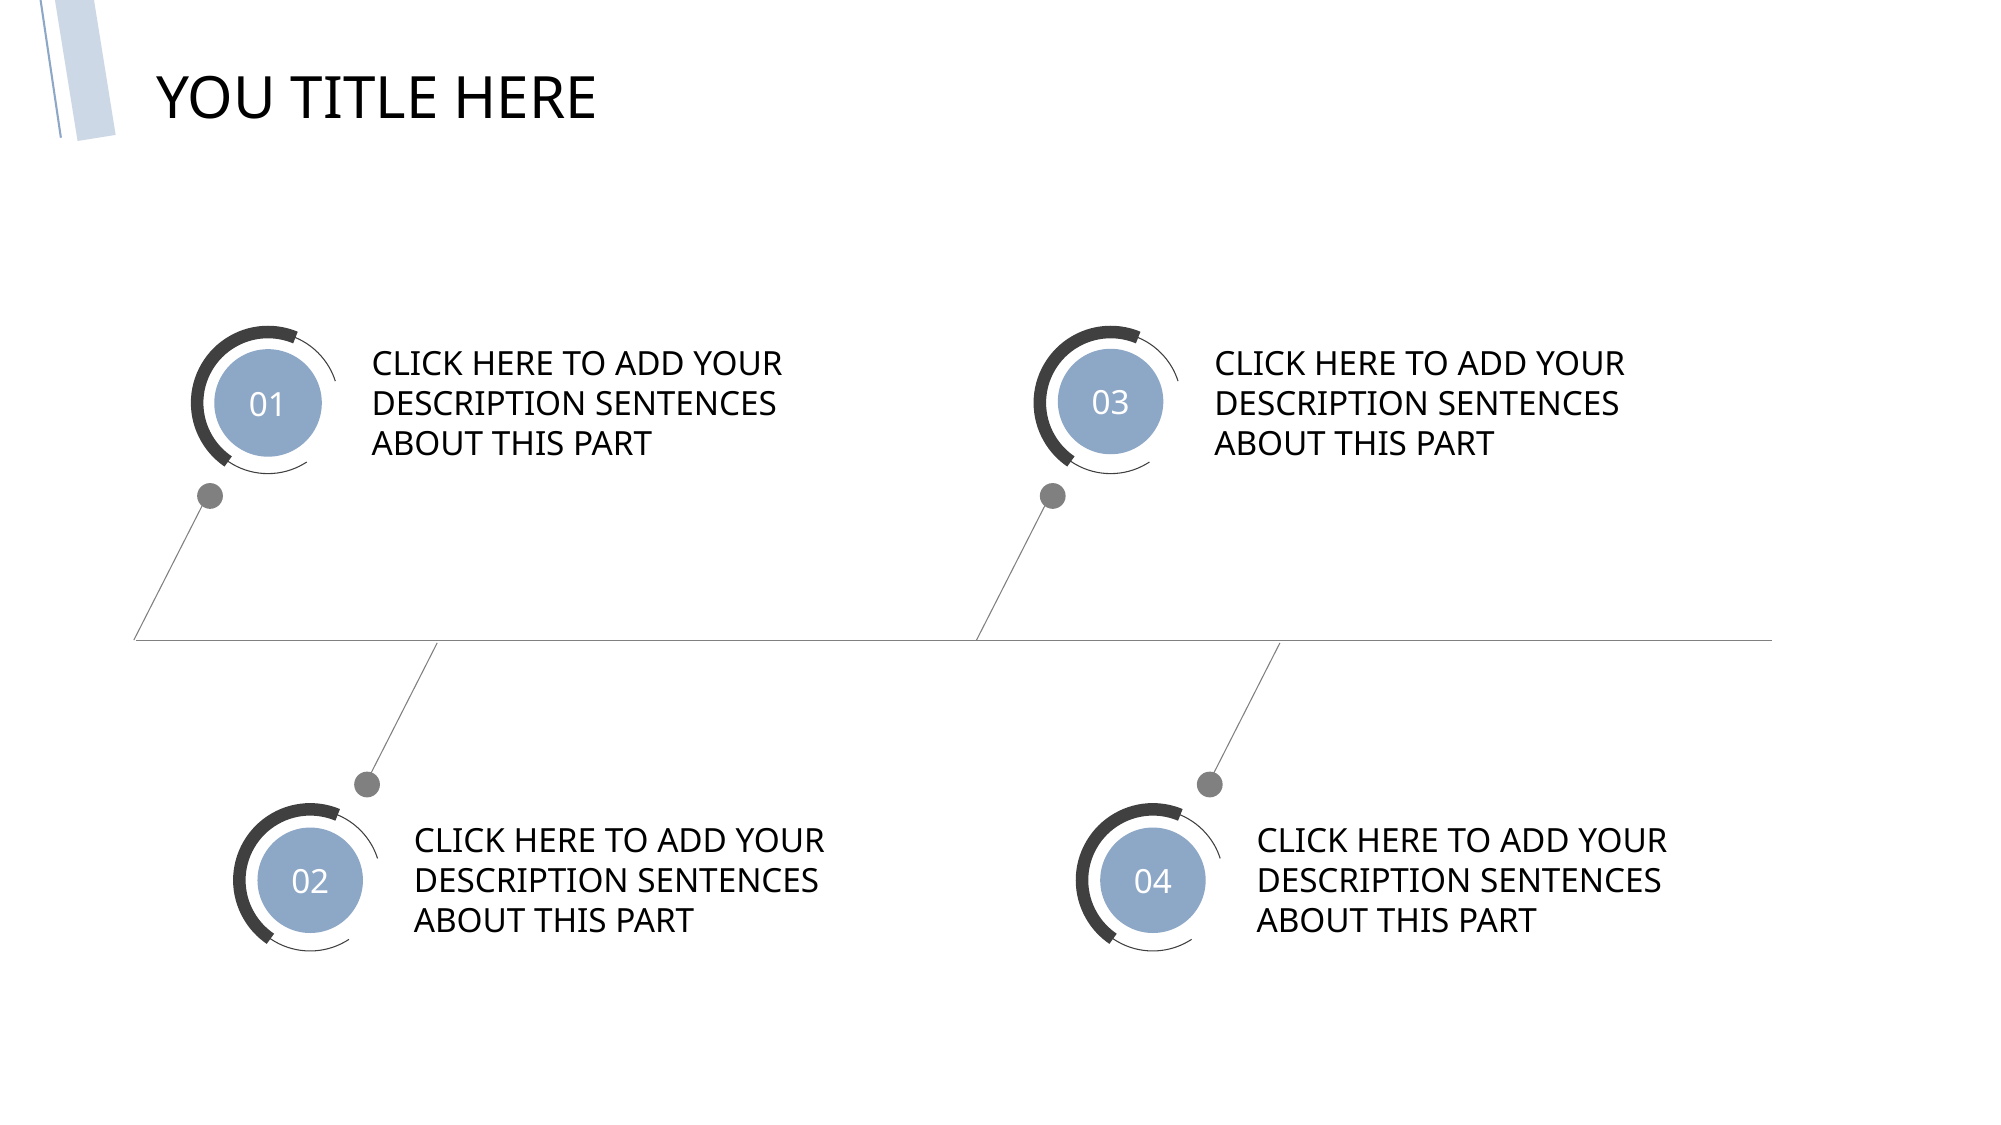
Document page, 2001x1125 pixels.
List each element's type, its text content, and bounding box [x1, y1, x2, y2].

text_box [1038, 482, 1067, 510]
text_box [976, 501, 1047, 641]
text_box CLICK HERE TO ADD YOUR DESCRIPTION SENTENCES ABOUT THIS PART [1199, 334, 1683, 470]
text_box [1081, 809, 1224, 951]
text_box CLICK HERE TO ADD YOUR DESCRIPTION SENTENCES ABOUT THIS PART [399, 811, 882, 947]
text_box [239, 809, 381, 951]
text_box CLICK HERE TO ADD YOUR DESCRIPTION SENTENCES ABOUT THIS PART [356, 334, 840, 470]
text_box [196, 482, 224, 510]
text_box CLICK HERE TO ADD YOUR DESCRIPTION SENTENCES ABOUT THIS PART [1241, 811, 1725, 947]
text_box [1209, 642, 1280, 782]
text_box [353, 770, 382, 799]
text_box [366, 642, 438, 782]
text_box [133, 501, 205, 641]
text_box YOU TITLE HERE [141, 52, 870, 138]
text_box [1195, 770, 1224, 799]
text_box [197, 331, 339, 474]
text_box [1039, 331, 1182, 474]
